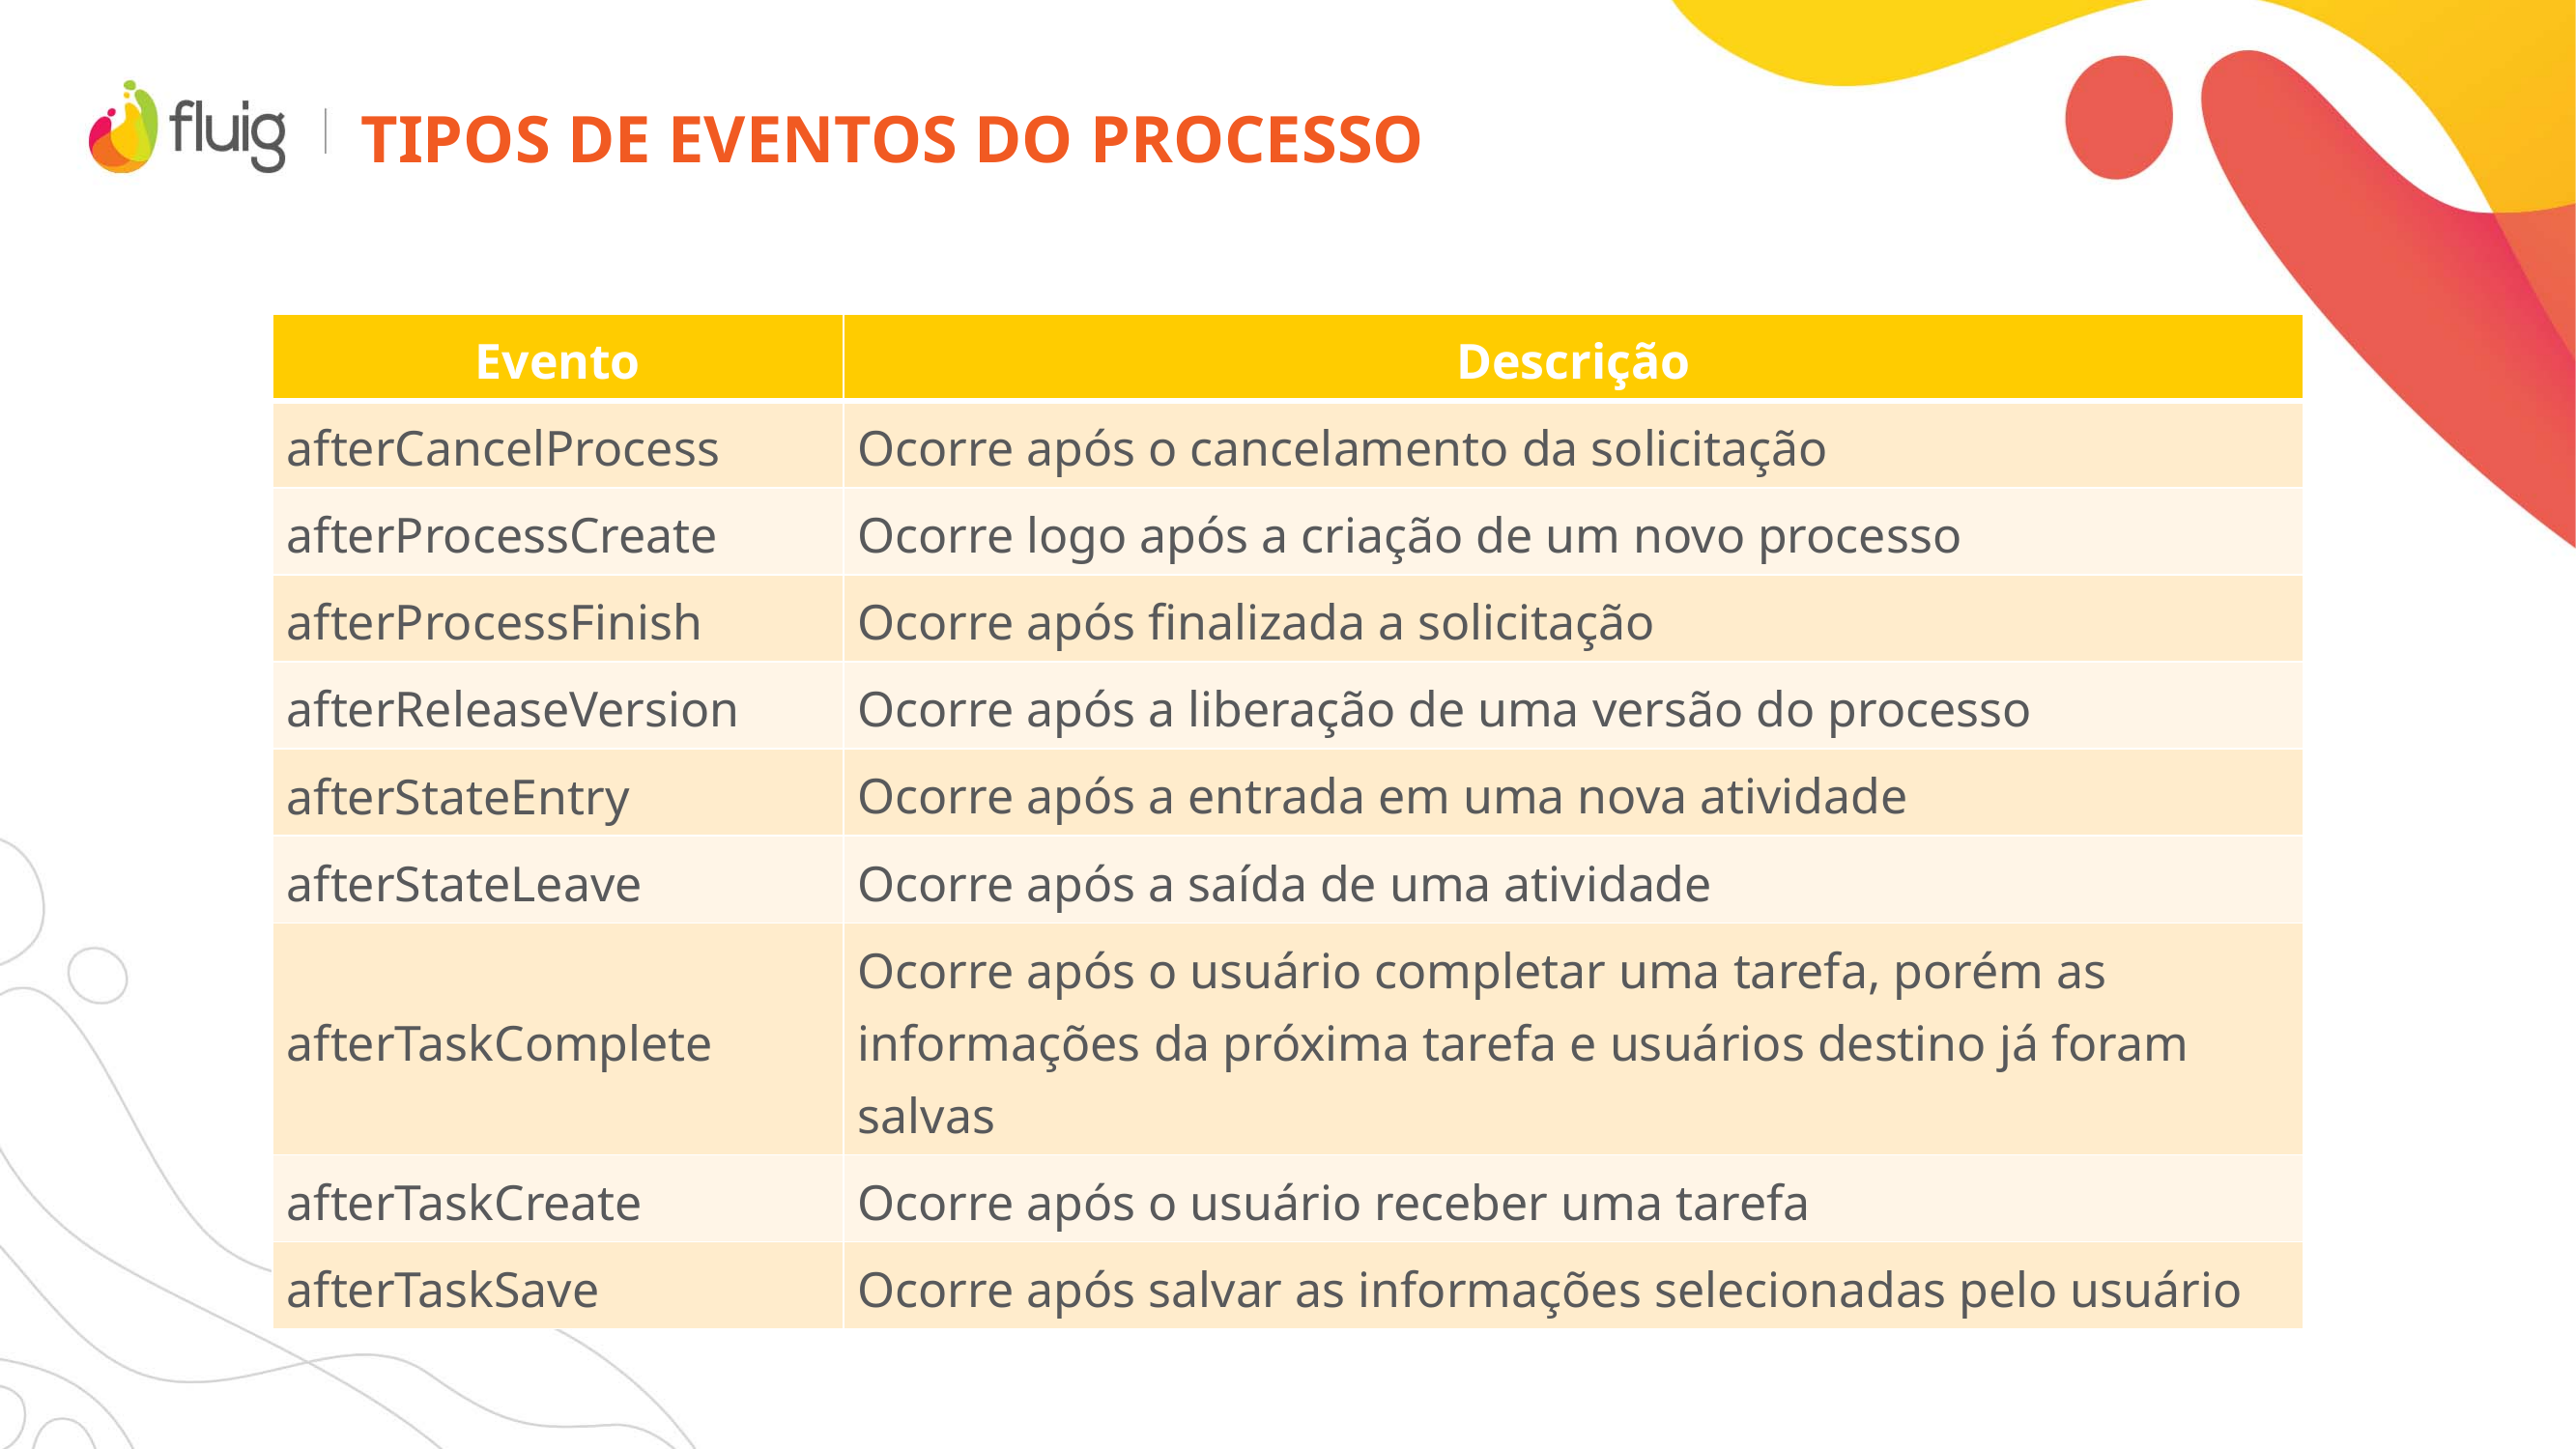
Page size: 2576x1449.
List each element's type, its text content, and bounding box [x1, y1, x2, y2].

table_cell Ocorre após o usuário receber uma tarefa [844, 1155, 2303, 1241]
table_cell Ocorre após o cancelamento da solicitação [844, 404, 2303, 487]
table_cell afterProcessFinish [273, 576, 843, 661]
table_cell Ocorre após a liberação de uma versão do processo [844, 663, 2303, 748]
table_cell afterReleaseVersion [273, 663, 843, 748]
table_cell afterStateEntry [273, 750, 843, 835]
table_cell Ocorre após a saída de uma atividade [844, 837, 2303, 923]
table_cell afterTaskCreate [273, 1155, 843, 1241]
table_header Descrição [844, 315, 2303, 398]
table_cell afterStateLeave [273, 837, 843, 923]
table_cell Ocorre após o usuário completar uma tarefa, porém as informações da próxima tarefa e usuários destino já foram salvas [844, 923, 2303, 1154]
table_cell Ocorre logo após a criação de um novo processo [844, 489, 2303, 574]
table_cell Ocorre após finalizada a solicitação [844, 576, 2303, 661]
table_cell afterTaskComplete [273, 923, 843, 1154]
table_cell Ocorre após a entrada em uma nova atividade [844, 750, 2303, 835]
table_cell afterCancelProcess [273, 404, 843, 487]
table_cell afterTaskSave [273, 1242, 843, 1328]
picture [0, 0, 2576, 1449]
table_cell Ocorre após salvar as informações selecionadas pelo usuário [844, 1242, 2303, 1328]
title Tipos de eventos do processo [346, 83, 1727, 289]
table_cell afterProcessCreate [273, 489, 843, 574]
table_header Evento [273, 315, 843, 398]
